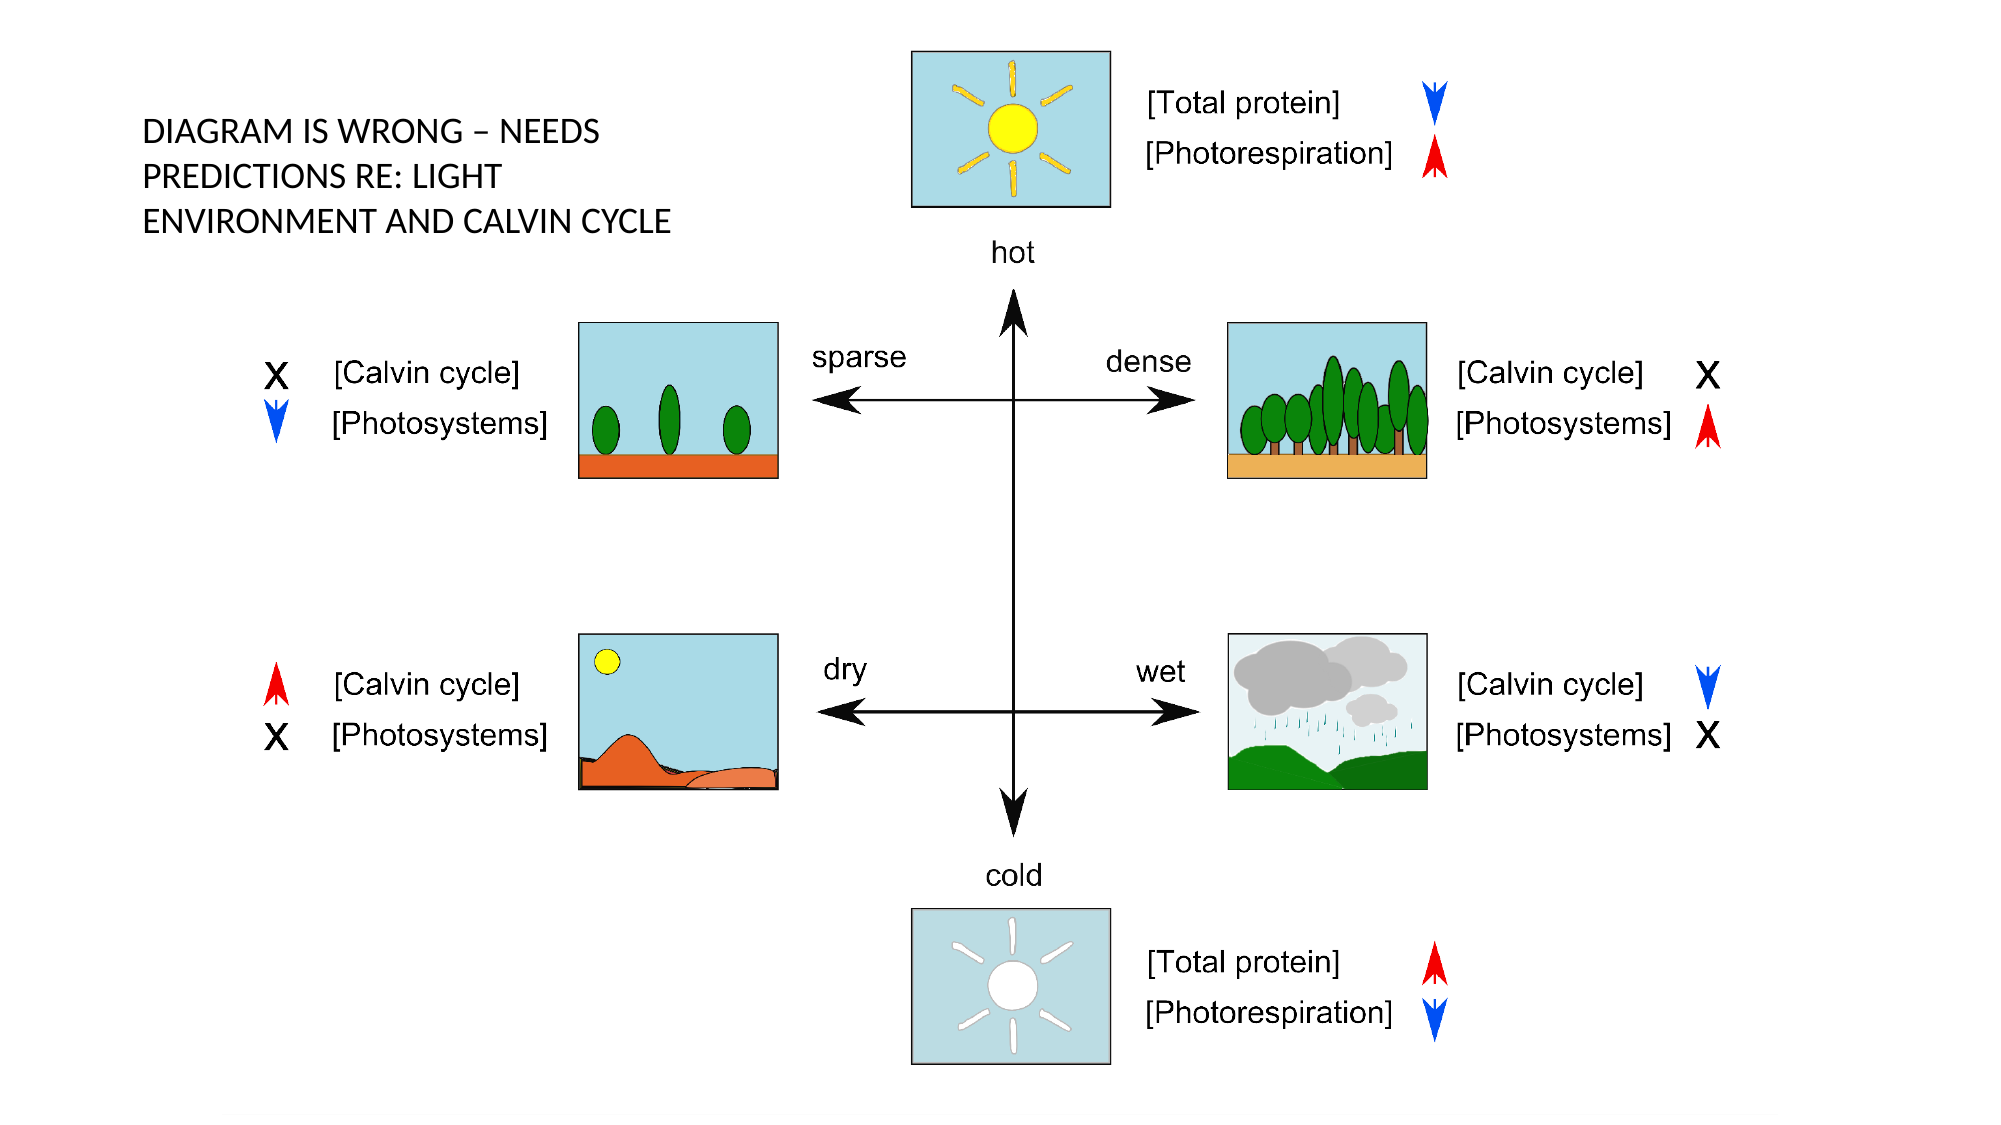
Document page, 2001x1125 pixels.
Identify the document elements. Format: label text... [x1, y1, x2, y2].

text_box DIAGRAM IS WRONG – NEEDS PREDICTIONS RE: LIGHT ENVIRONMENT AND CALVIN CYCLE [127, 98, 222, 248]
picture [222, 12, 1778, 1115]
